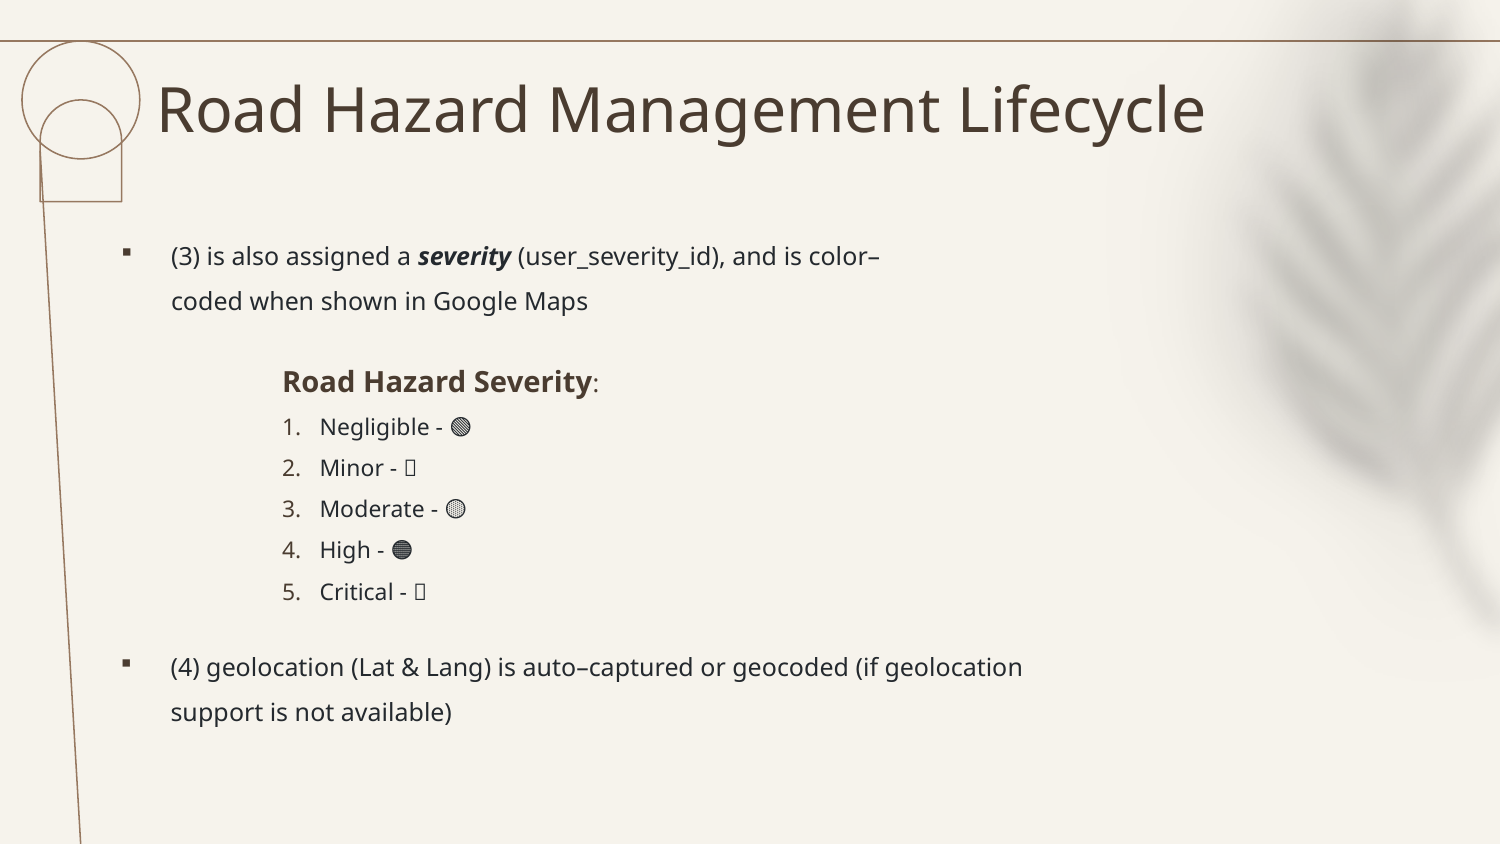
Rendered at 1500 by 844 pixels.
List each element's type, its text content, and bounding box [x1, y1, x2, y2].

text_box (4) geolocation (Lat & Lang) is auto–captured or geocoded (if geolocation support is not available) [80, 621, 1053, 766]
text_box Road Hazard Severity: Negligible - 🟢 Minor - 🔵 Moderate - 🟡 High - 🟠 Critical - 🔴 [242, 331, 876, 621]
title Road Hazard Management Lifecycle [141, 54, 1055, 149]
picture [1201, 0, 1500, 674]
subtitle (3) is also assigned a severity (user_severity_id), and is color–coded when shown in Google Maps [81, 211, 967, 355]
